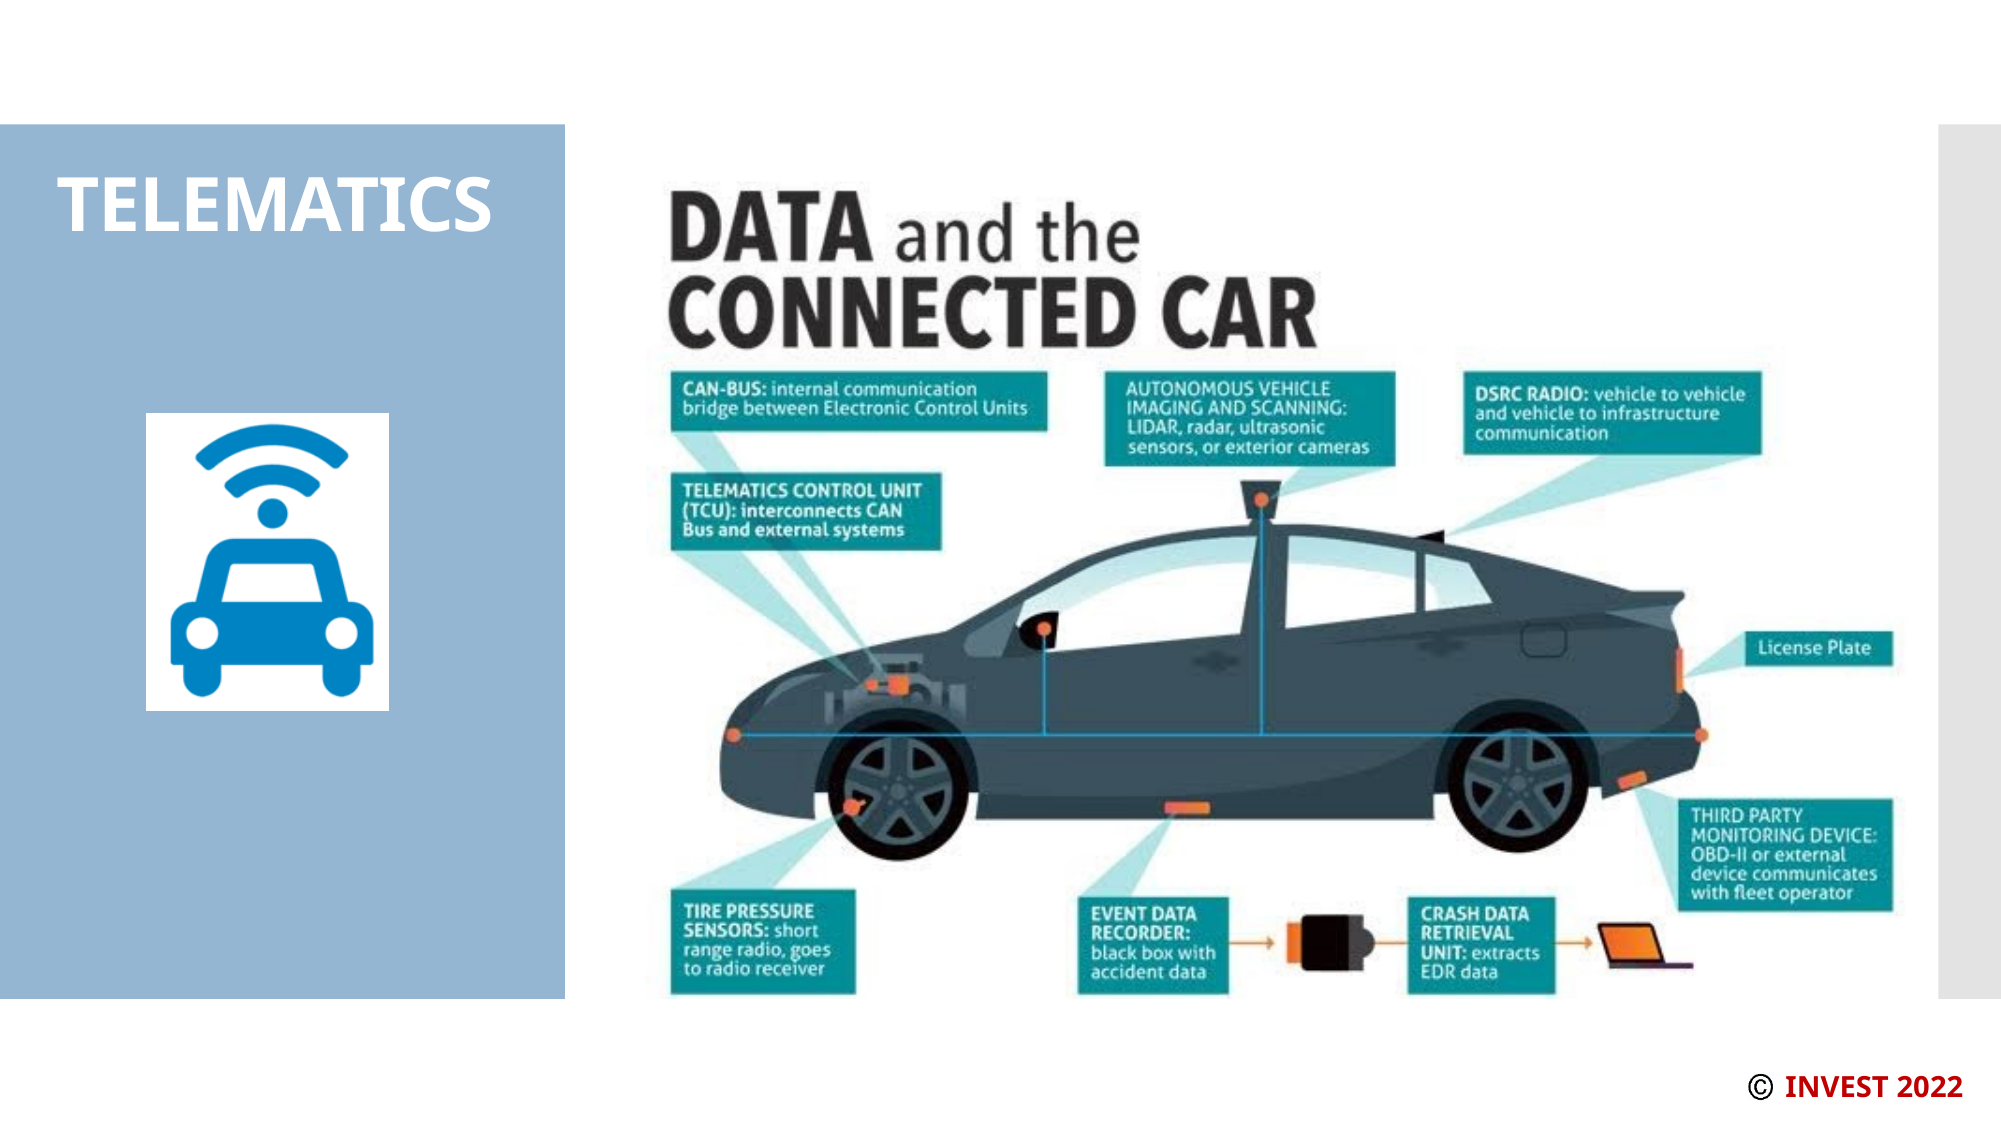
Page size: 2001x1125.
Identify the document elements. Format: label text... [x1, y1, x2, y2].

picture [1747, 1072, 1774, 1101]
picture [146, 413, 389, 712]
picture [617, 167, 1928, 999]
title TELEMATICS [41, 159, 525, 940]
